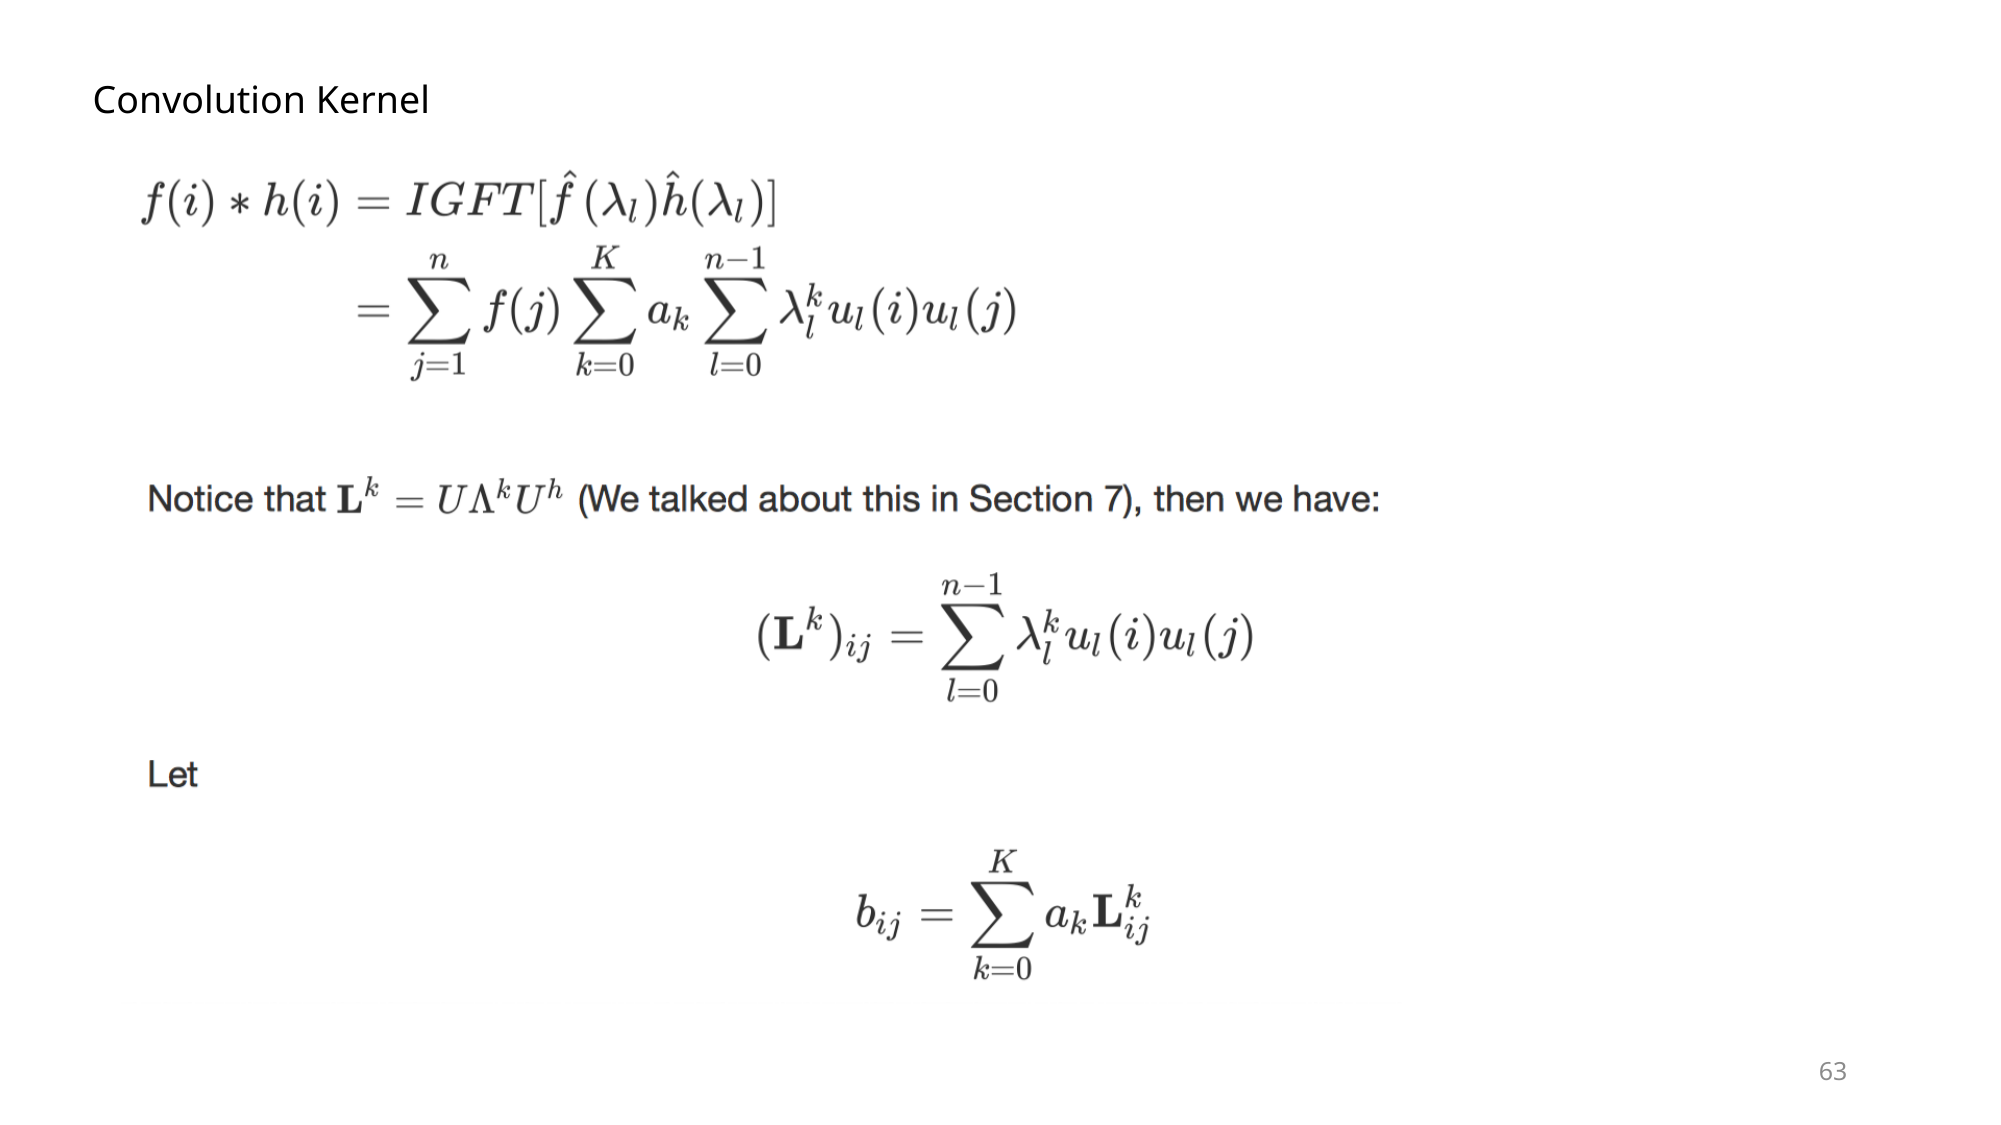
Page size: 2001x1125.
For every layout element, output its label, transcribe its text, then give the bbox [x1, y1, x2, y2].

slide_number 63 [1412, 1042, 1863, 1103]
picture [120, 447, 1403, 1023]
text_box Convolution Kernel [77, 68, 446, 128]
picture [88, 128, 1063, 399]
